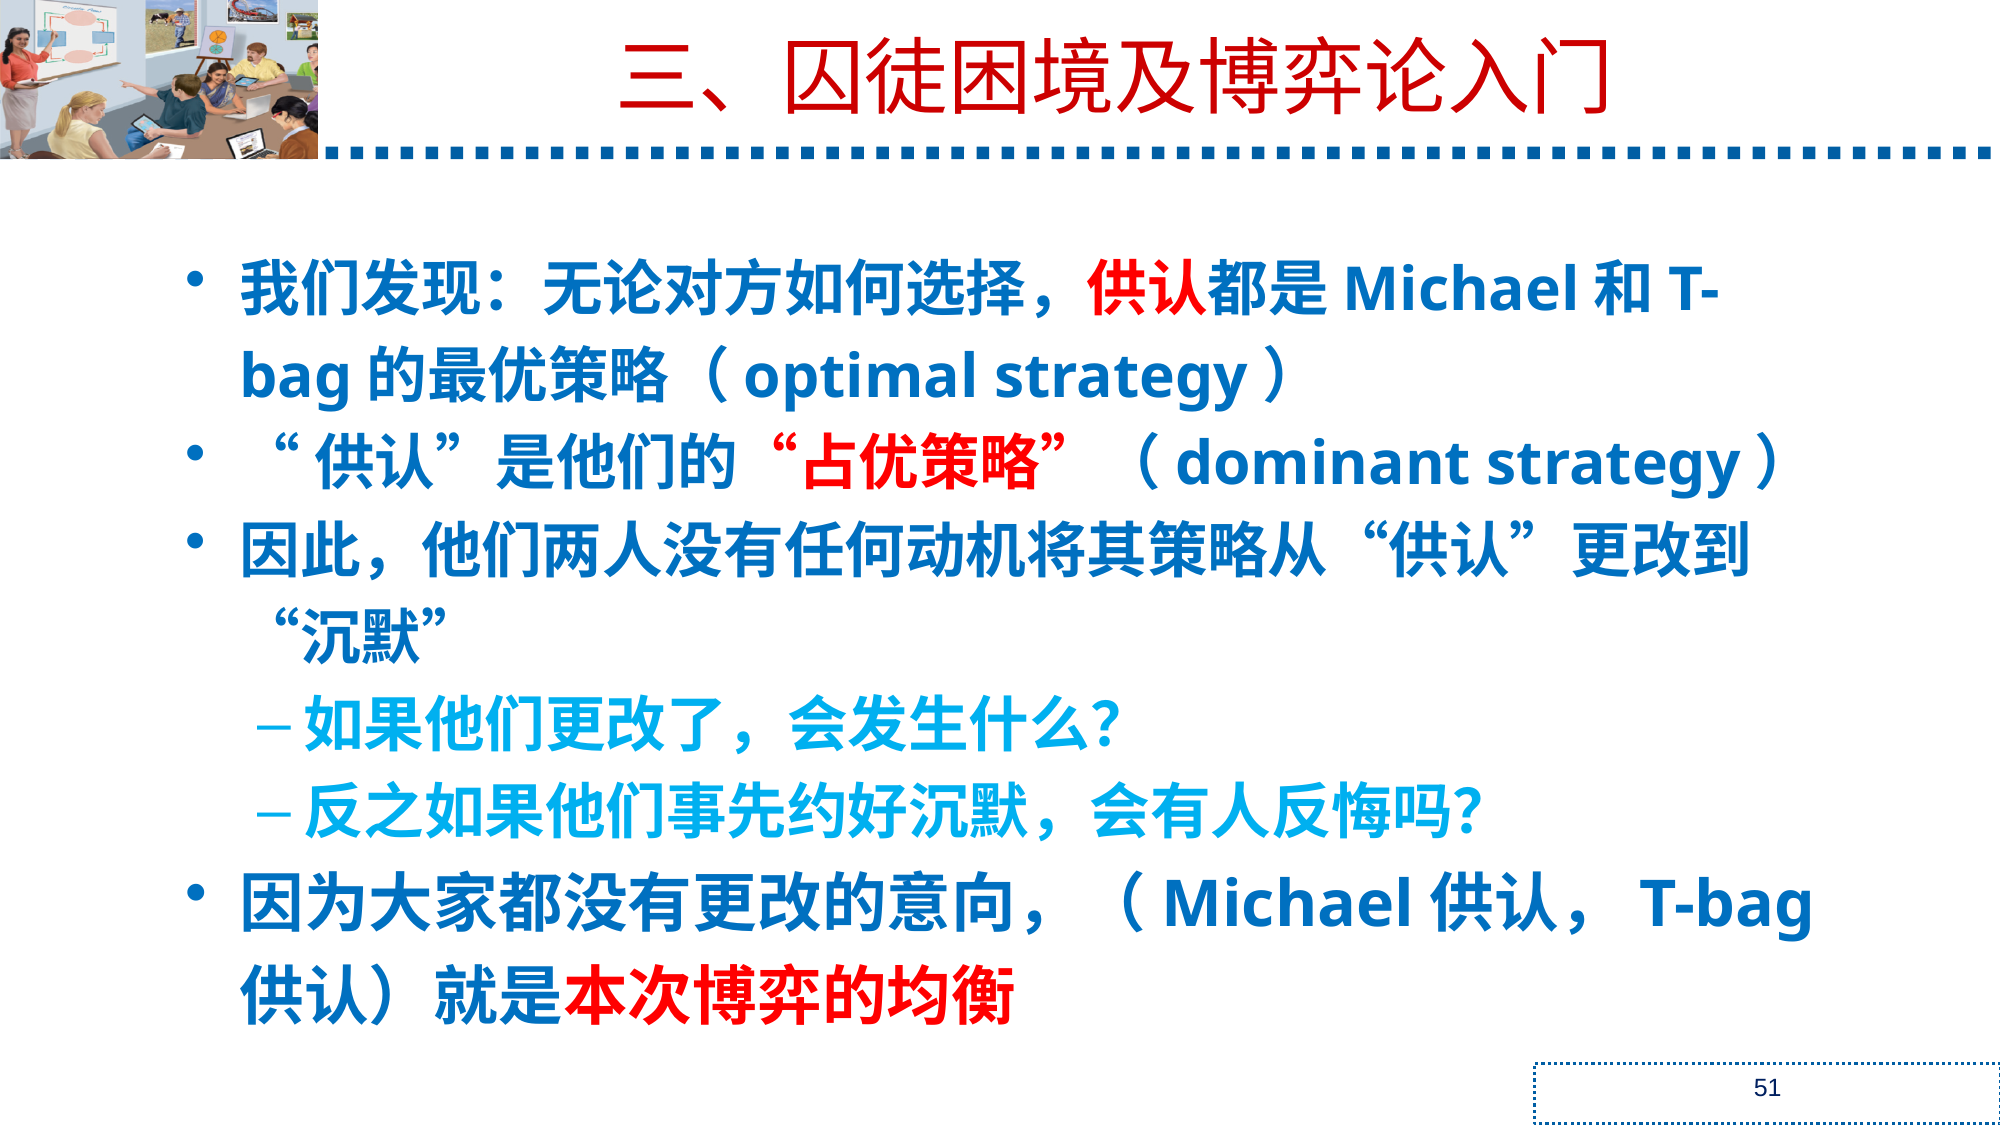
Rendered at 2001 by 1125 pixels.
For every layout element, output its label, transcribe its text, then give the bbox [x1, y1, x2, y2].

text_box 三、囚徒困境及博弈论入门 [229, 16, 2000, 158]
picture [0, 0, 318, 159]
slide_number 51 [1533, 1062, 2000, 1125]
text_box 我们发现：无论对方如何选择，供认都是Michael和T-bag的最优策略（optimal strategy） “供认”是他们的“占优策略”（dominant strategy） 因此，他们两人没有任何动机将其策略从“供认”更改到“沉默” 如果他们更改了，会发生什么？ 反之如果他们事先约好沉默，会有人反悔吗？ 因为大家都没有更改的意向，（Michael供认，T-bag供认）就是本次博弈的均衡 [170, 150, 1848, 1072]
